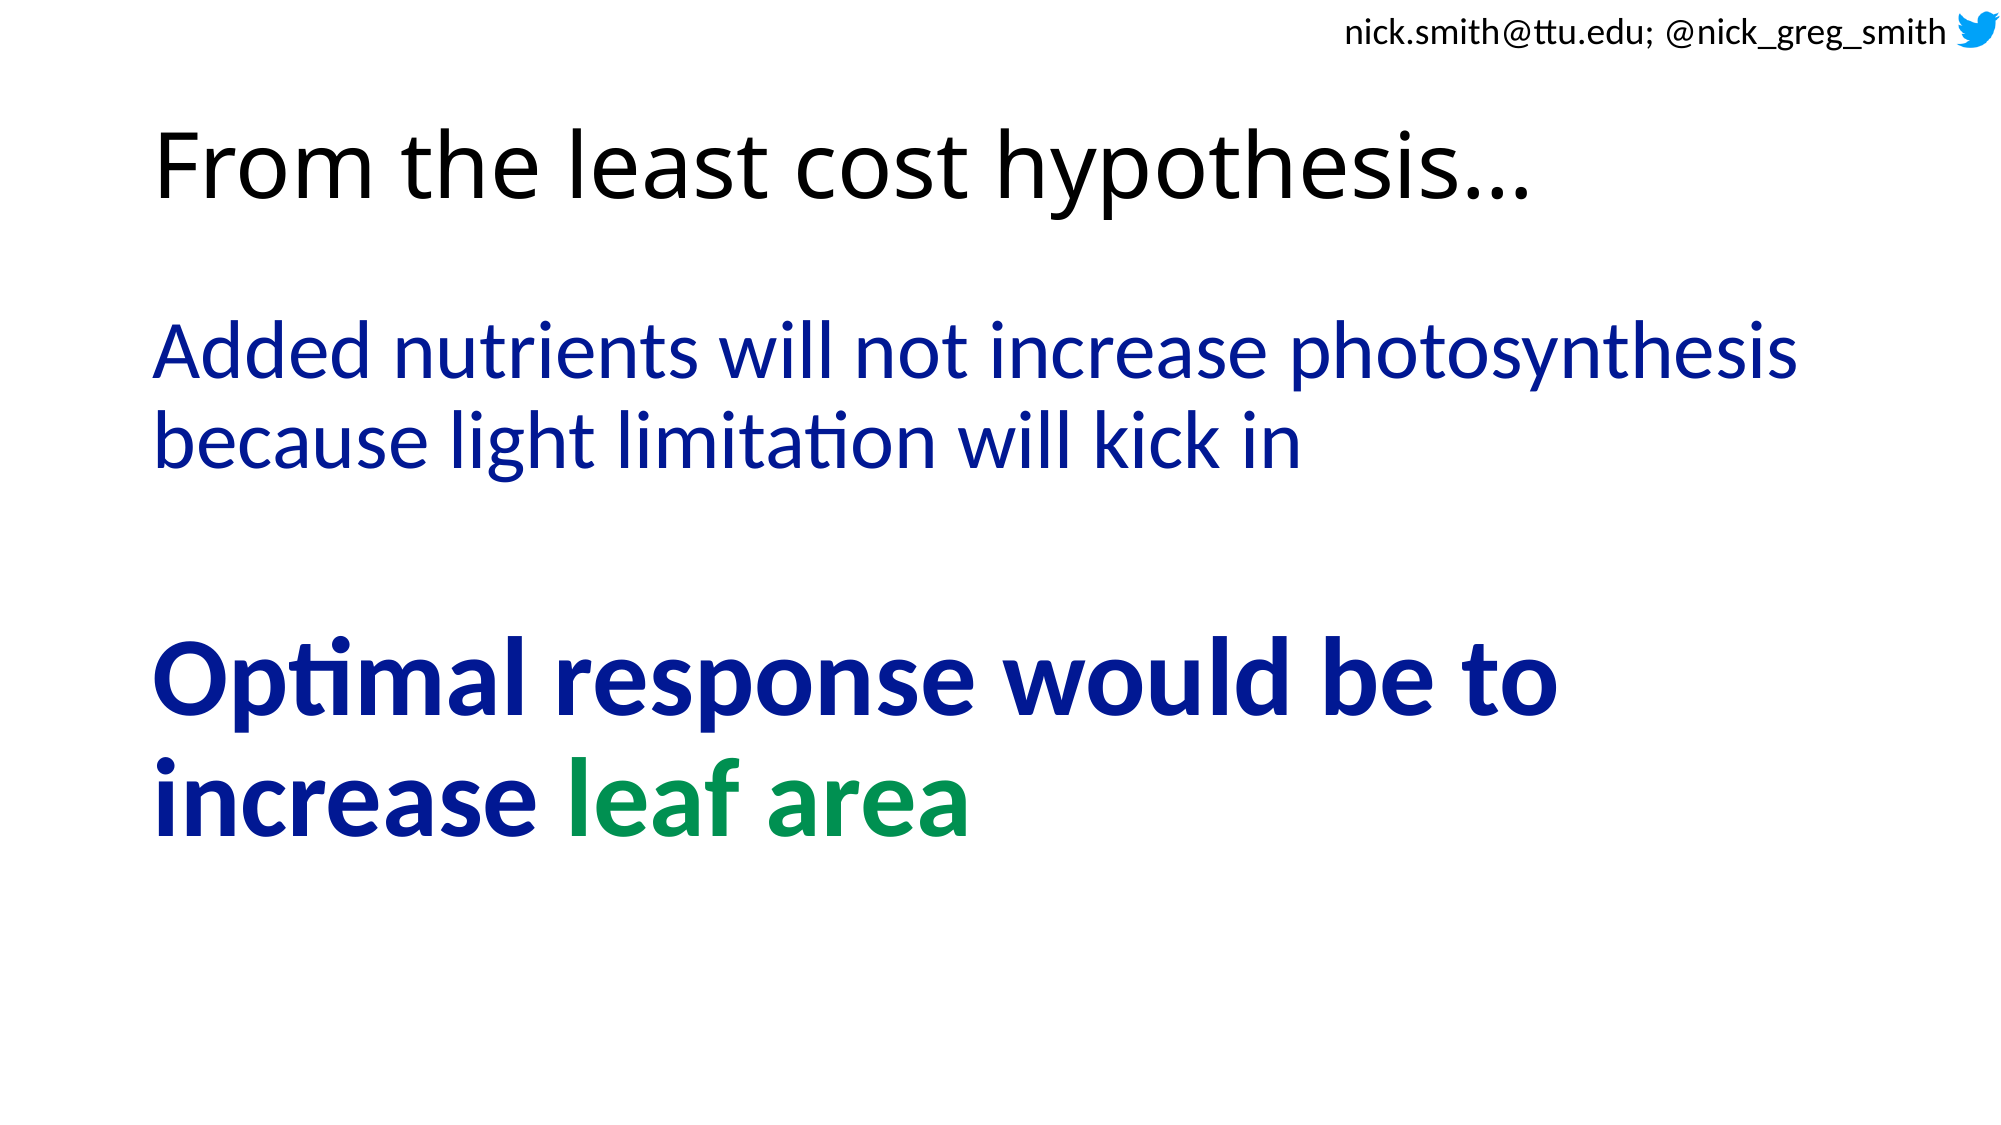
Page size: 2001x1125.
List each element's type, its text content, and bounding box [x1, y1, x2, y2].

title From the least cost hypothesis… [137, 59, 1863, 278]
list Added nutrients will not increase photosynthesis because light limitation will kick in Optimal response would be to increase leaf area [137, 299, 1863, 1014]
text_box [1325, 0, 2000, 60]
